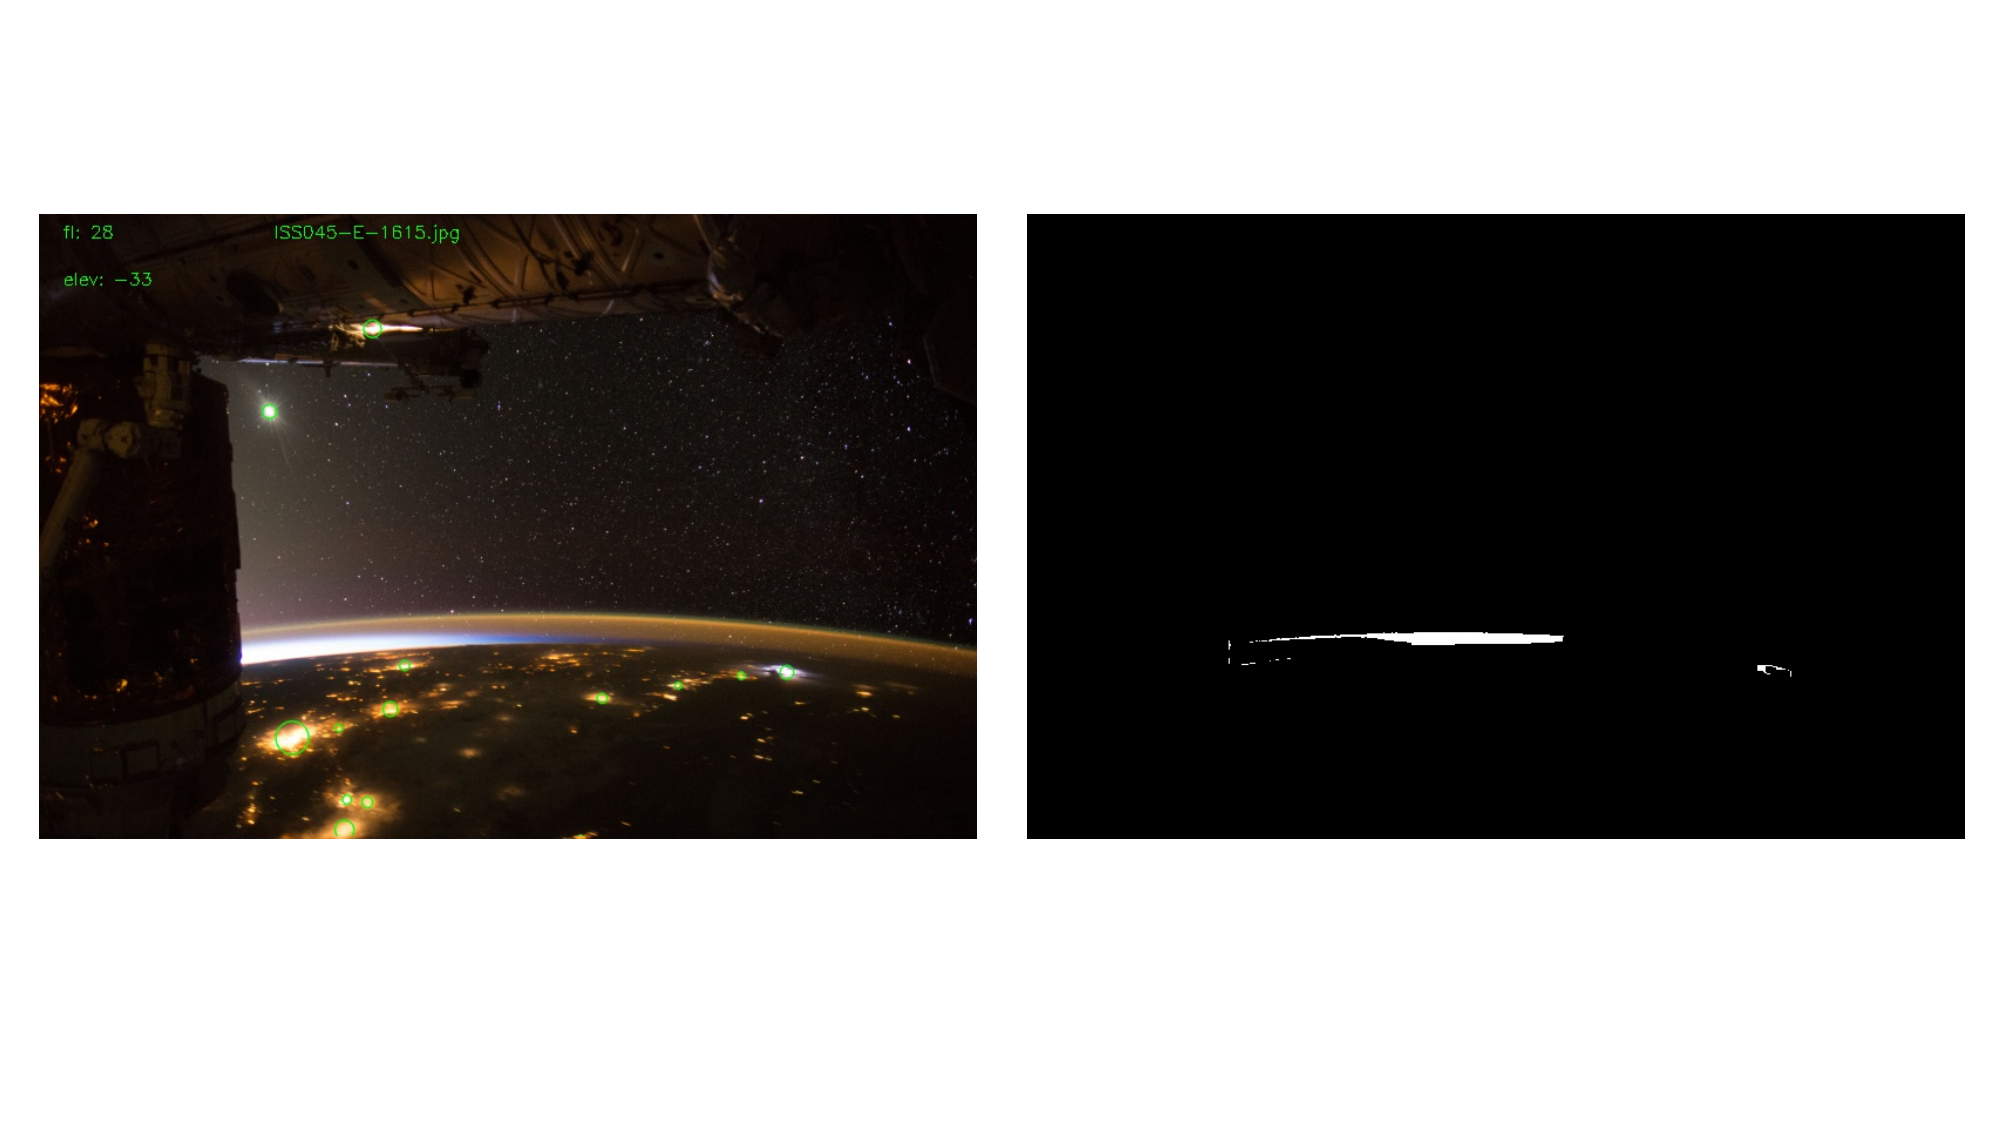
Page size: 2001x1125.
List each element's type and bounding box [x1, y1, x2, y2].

picture [39, 214, 977, 839]
picture [1027, 214, 1965, 839]
